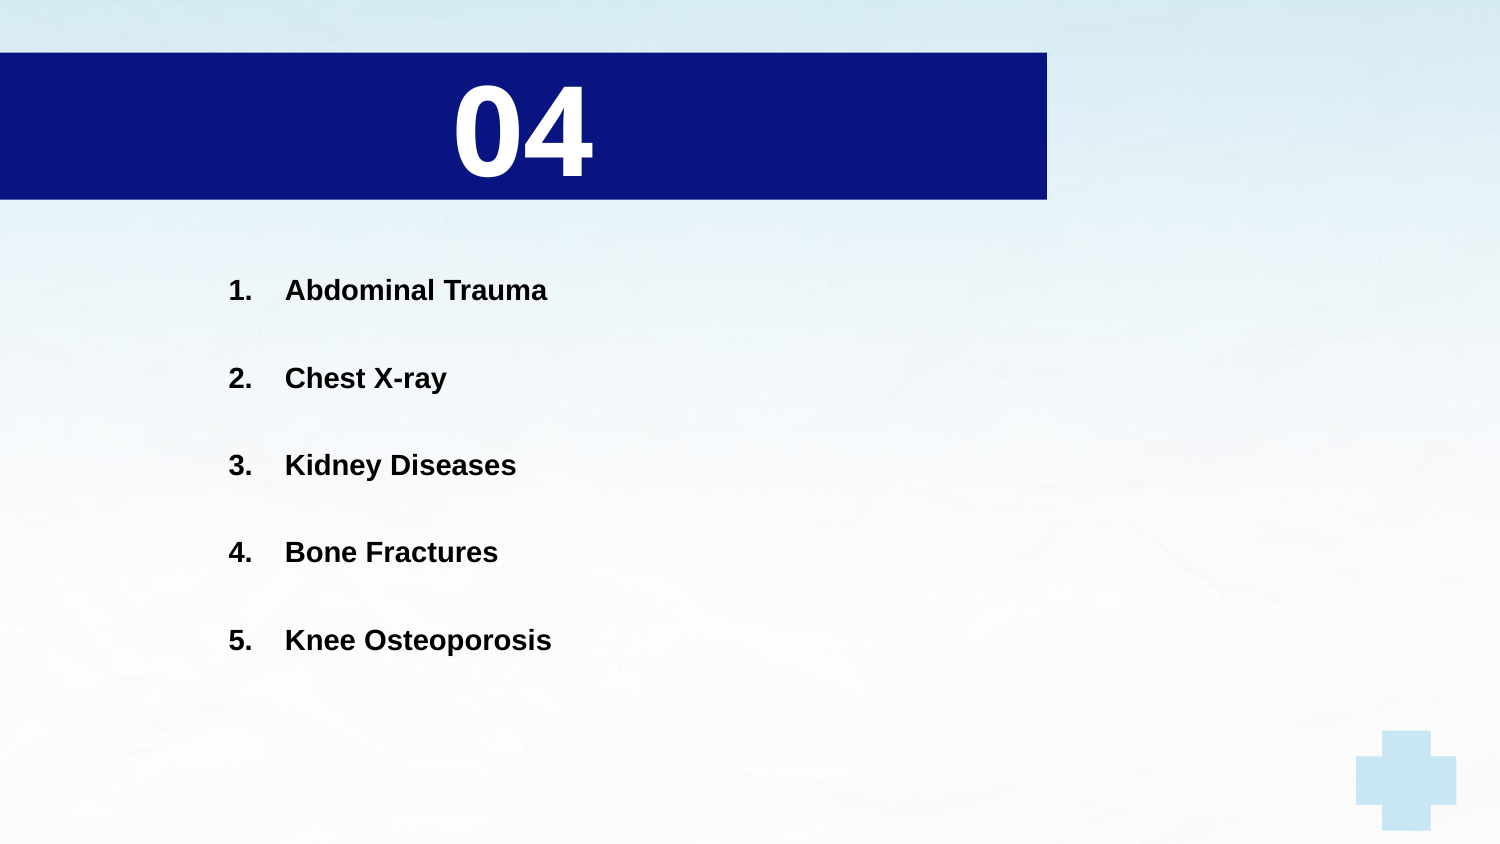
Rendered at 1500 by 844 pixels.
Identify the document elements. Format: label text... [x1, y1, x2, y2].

text_box Abdominal Trauma Chest X-ray Kidney Diseases Bone Fractures Knee Osteoporosis [213, 211, 1448, 699]
picture [0, 0, 1500, 844]
text_box 04 [0, 52, 1047, 200]
